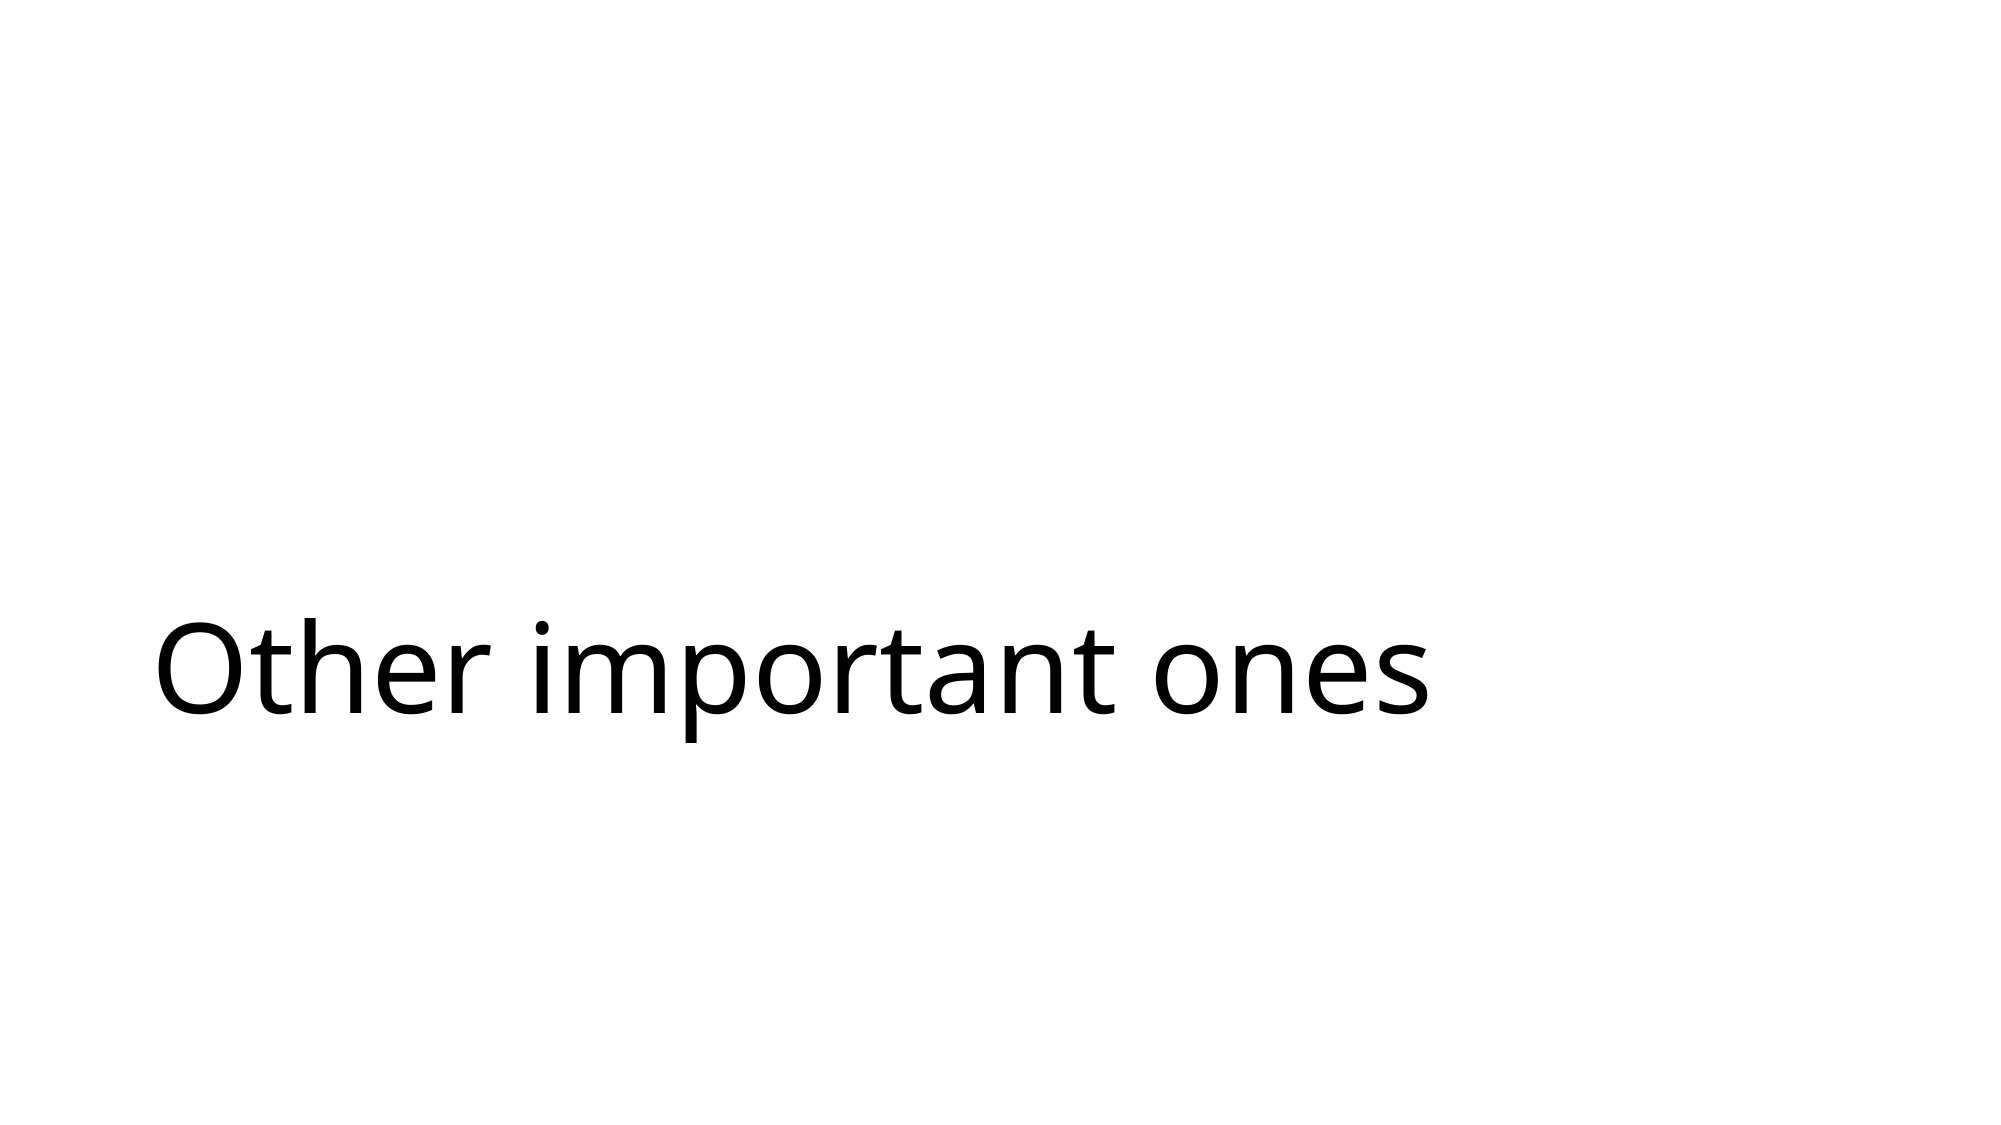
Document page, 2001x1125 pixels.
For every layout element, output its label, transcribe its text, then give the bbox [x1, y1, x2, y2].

title Other important ones [136, 280, 1862, 749]
